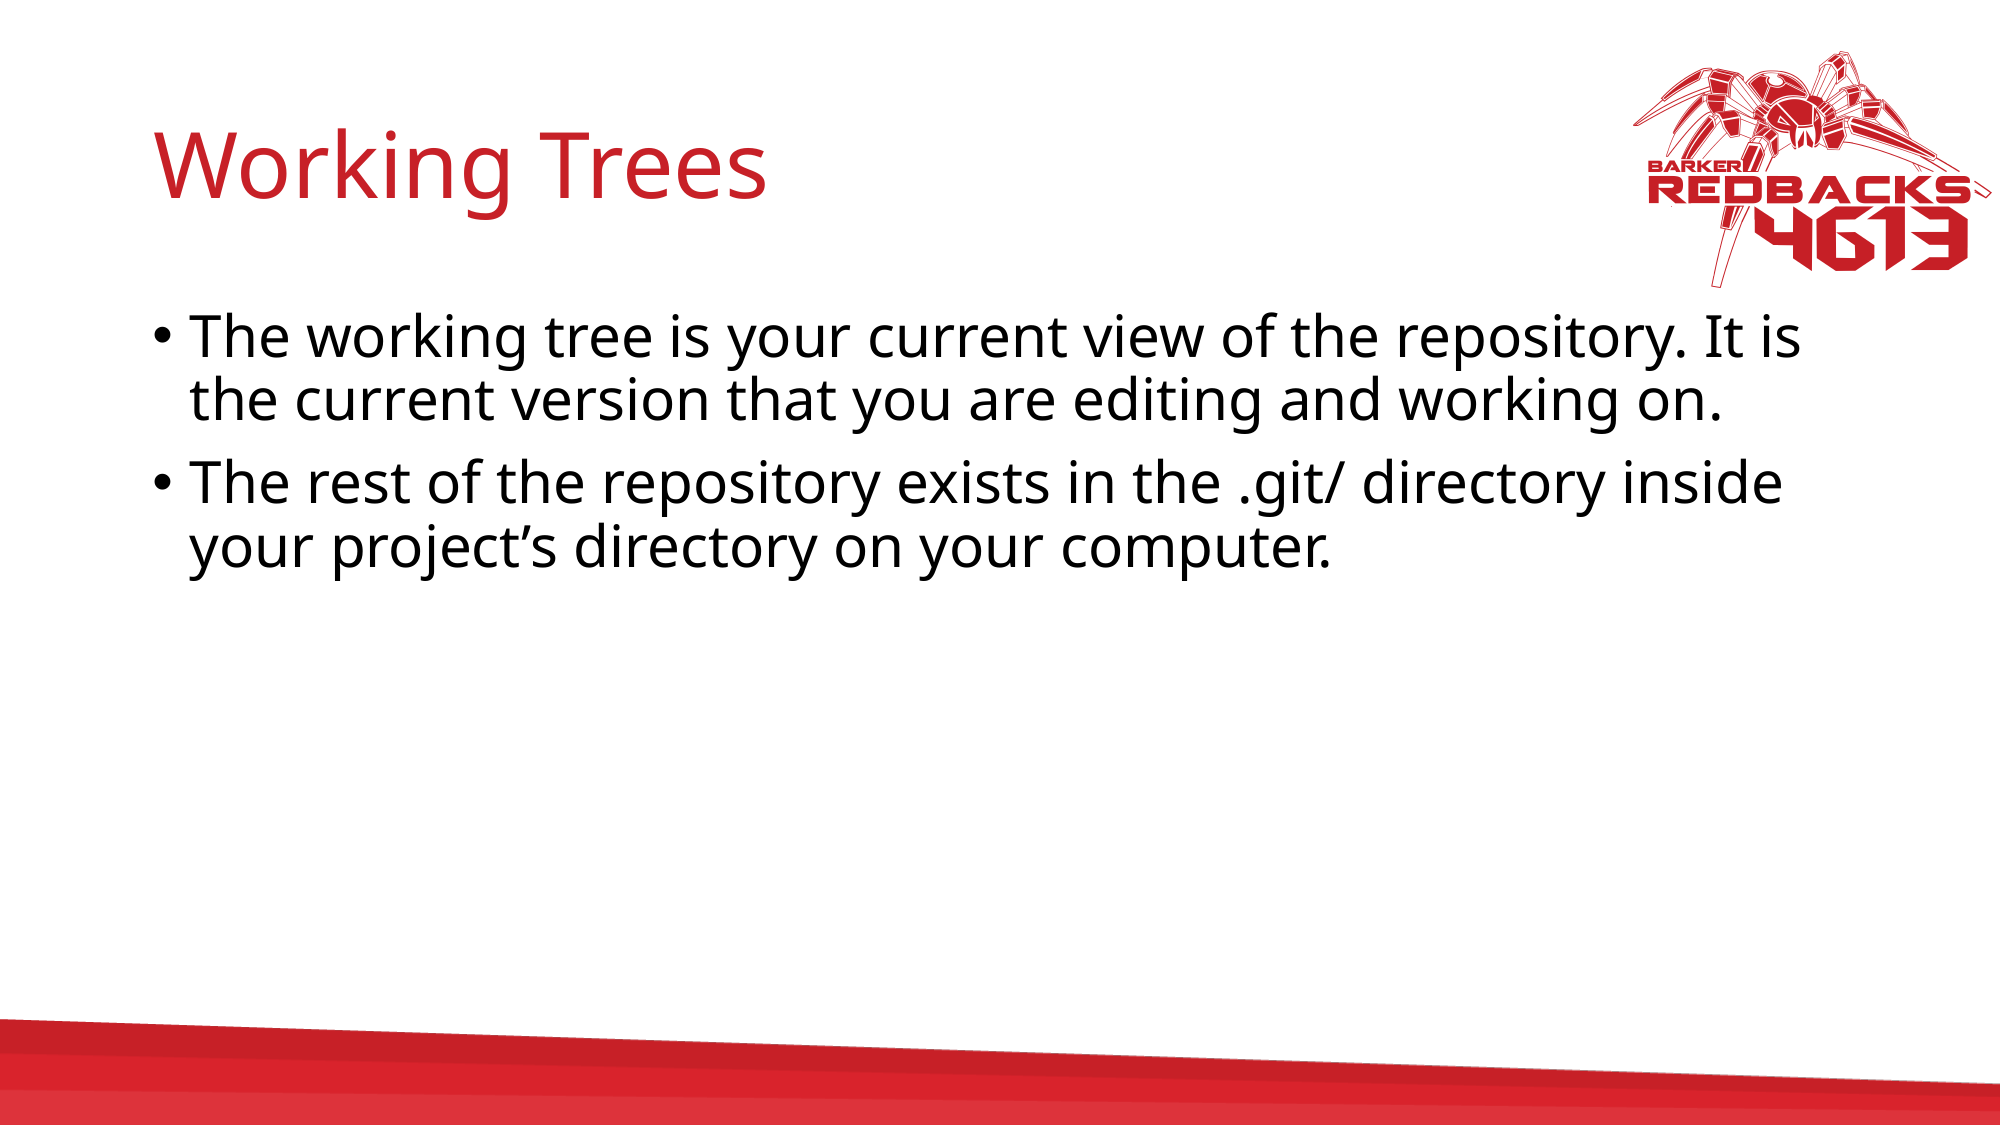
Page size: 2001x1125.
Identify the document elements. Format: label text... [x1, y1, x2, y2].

picture [0, 1019, 2000, 1125]
title Working Trees [138, 59, 1620, 278]
list The working tree is your current view of the repository. It is the current version that you are editing and working on. The rest of the repository exists in the .git/ directory inside your project’s directory on your computer. [137, 299, 1863, 1014]
picture [1633, 51, 1992, 288]
